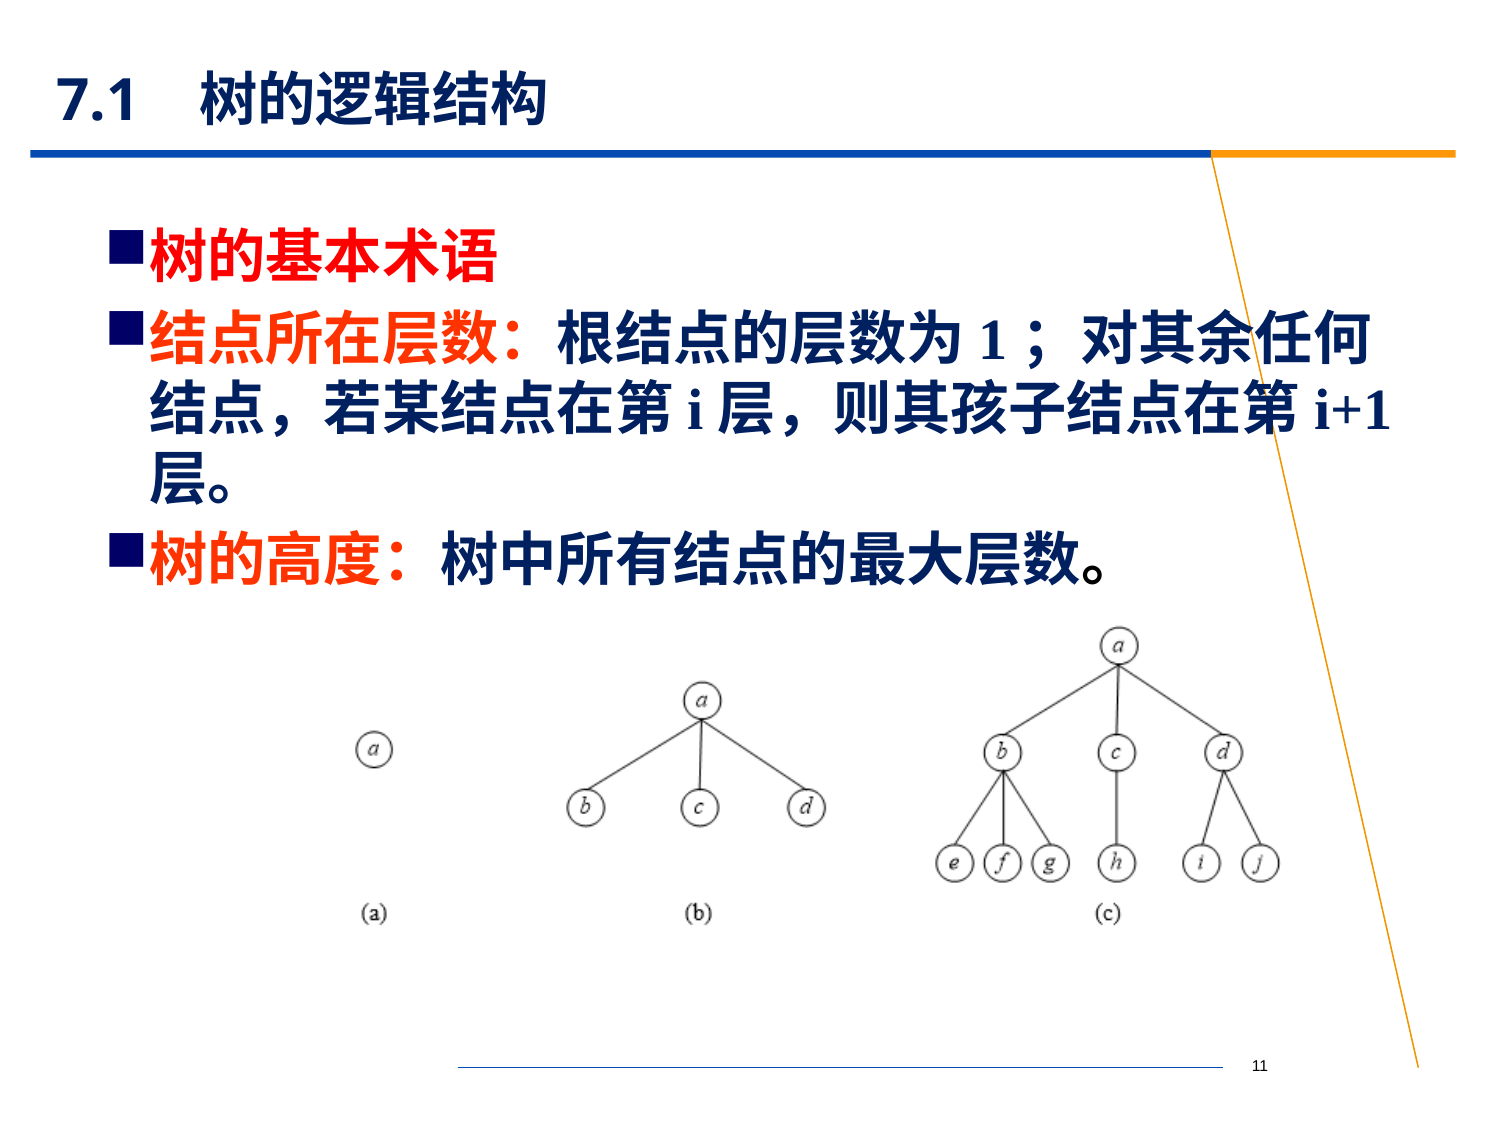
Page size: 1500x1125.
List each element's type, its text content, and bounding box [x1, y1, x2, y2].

title 7.1 树的逻辑结构 [41, 64, 1392, 130]
picture [304, 615, 1290, 933]
text_box 树的基本术语 结点所在层数：根结点的层数为1；对其余任何结点，若某结点在第i层，则其孩子结点在第i+1层。 树的高度：树中所有结点的最大层数。 [89, 211, 1440, 378]
